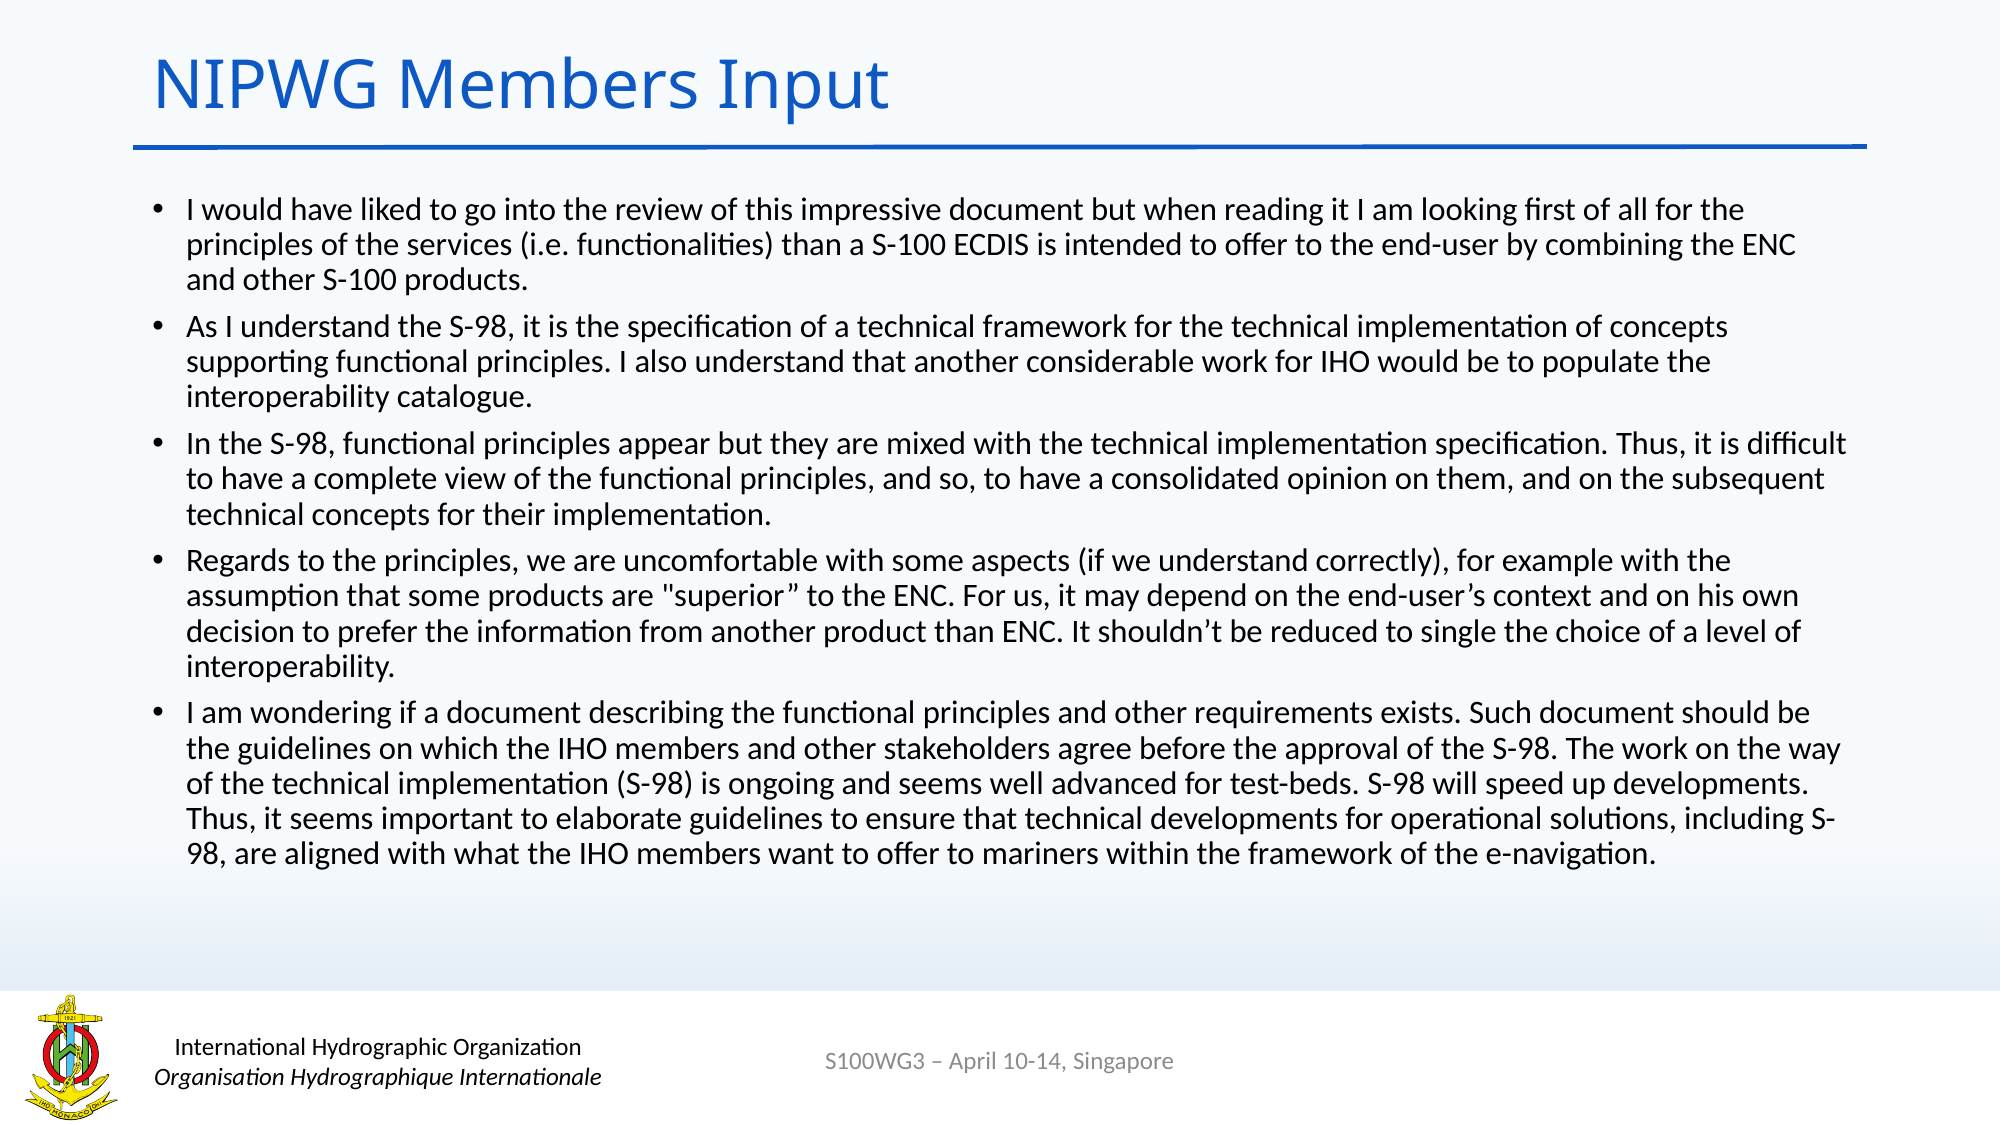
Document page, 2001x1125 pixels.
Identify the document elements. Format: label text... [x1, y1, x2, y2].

footer S100WG3 – April 10-14, Singapore [662, 1029, 1338, 1090]
title NIPWG Members Input [137, 42, 1863, 132]
list I would have liked to go into the review of this impressive document but when reading it I am looking first of all for the principles of the services (i.e. functionalities) than a S-100 ECDIS is intended to offer to the end-user by combining the ENC and other S-100 products. As I understand the S-98, it is the specification of a technical framework for the technical implementation of concepts supporting functional principles. I also understand that another considerable work for IHO would be to populate the interoperability catalogue. In the S-98, functional principles appear but they are mixed with the technical implementation specification. Thus, it is difficult to have a complete view of the functional principles, and so, to have a consolidated opinion on them, and on the subsequent technical concepts for their implementation. Regards to the principles, we are uncomfortable with some aspects (if we understand correctly), for example with the assumption that some products are "superior” to the ENC. For us, it may depend on the end-user’s context and on his own decision to prefer the information from another product than ENC. It shouldn’t be reduced to single the choice of a level of interoperability. I am wondering if a document describing the functional principles and other requirements exists. Such document should be the guidelines on which the IHO members and other stakeholders agree before the approval of the S-98. The work on the way of the technical implementation (S-98) is ongoing and seems well advanced for test-beds. S-98 will speed up developments. Thus, it seems important to elaborate guidelines to ensure that technical developments for operational solutions, including S-98, are aligned with what the IHO members want to offer to mariners within the framework of the e-navigation. [137, 185, 1863, 899]
picture [17, 990, 122, 1125]
